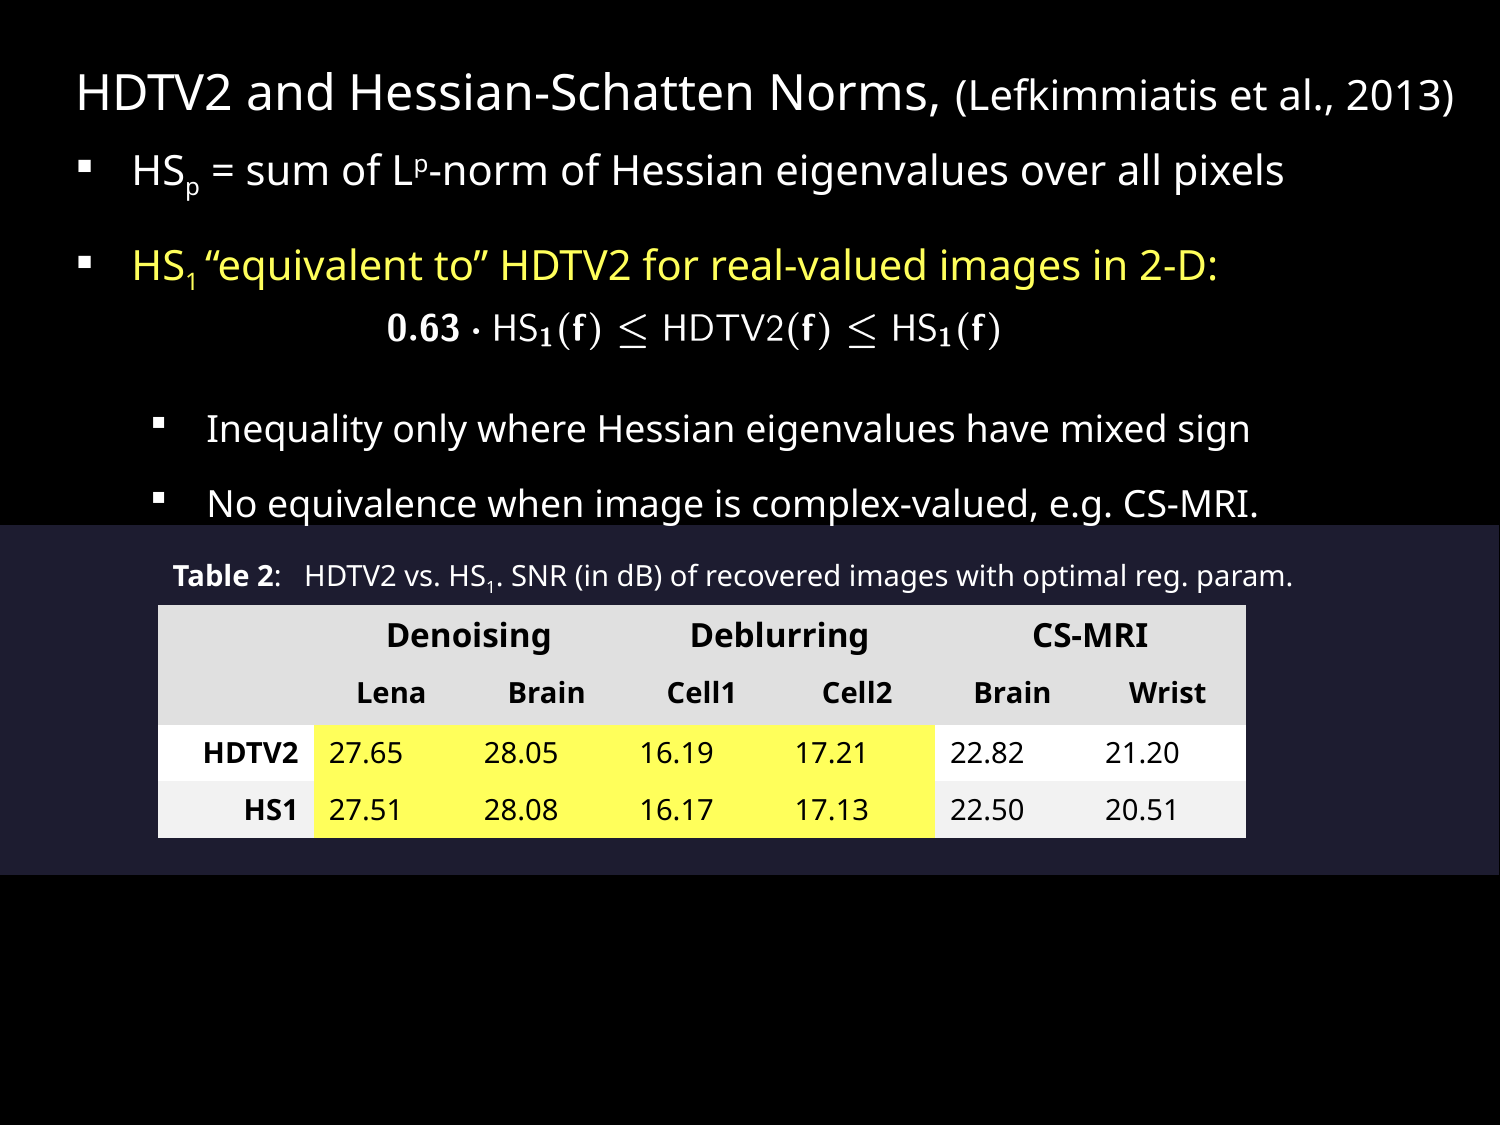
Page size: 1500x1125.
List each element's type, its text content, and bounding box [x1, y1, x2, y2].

text_box HDTV2 and Hessian-Schatten Norms, (Lefkimmiatis et al., 2013) [59, 0, 1499, 135]
picture [388, 312, 999, 351]
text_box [0, 524, 1500, 876]
list HSp = sum of Lp-norm of Hessian eigenvalues over all pixels HS1 “equivalent to” HDTV2 for real-valued images in 2-D: Inequality only where Hessian eigenvalues have mixed sign No equivalence when image is complex-valued, e.g. CS-MRI. [60, 135, 1410, 523]
